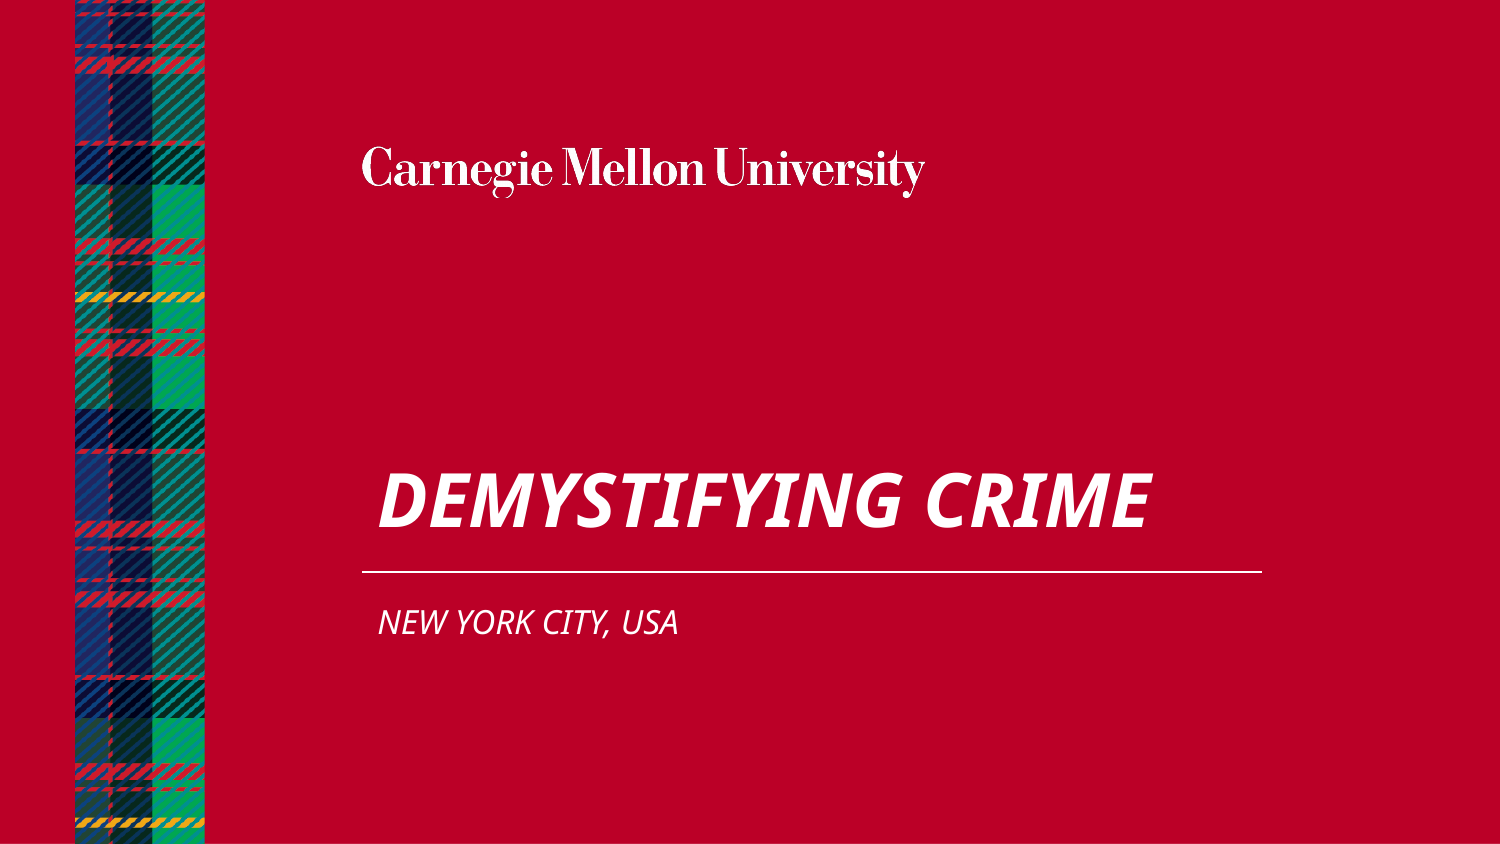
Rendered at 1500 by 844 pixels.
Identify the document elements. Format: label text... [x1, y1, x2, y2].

picture [362, 146, 925, 198]
picture [75, 0, 205, 844]
text_box DEMYSTIFYING CRIME [362, 445, 1213, 560]
text_box NEW YORK CITY, USA [362, 593, 1225, 682]
